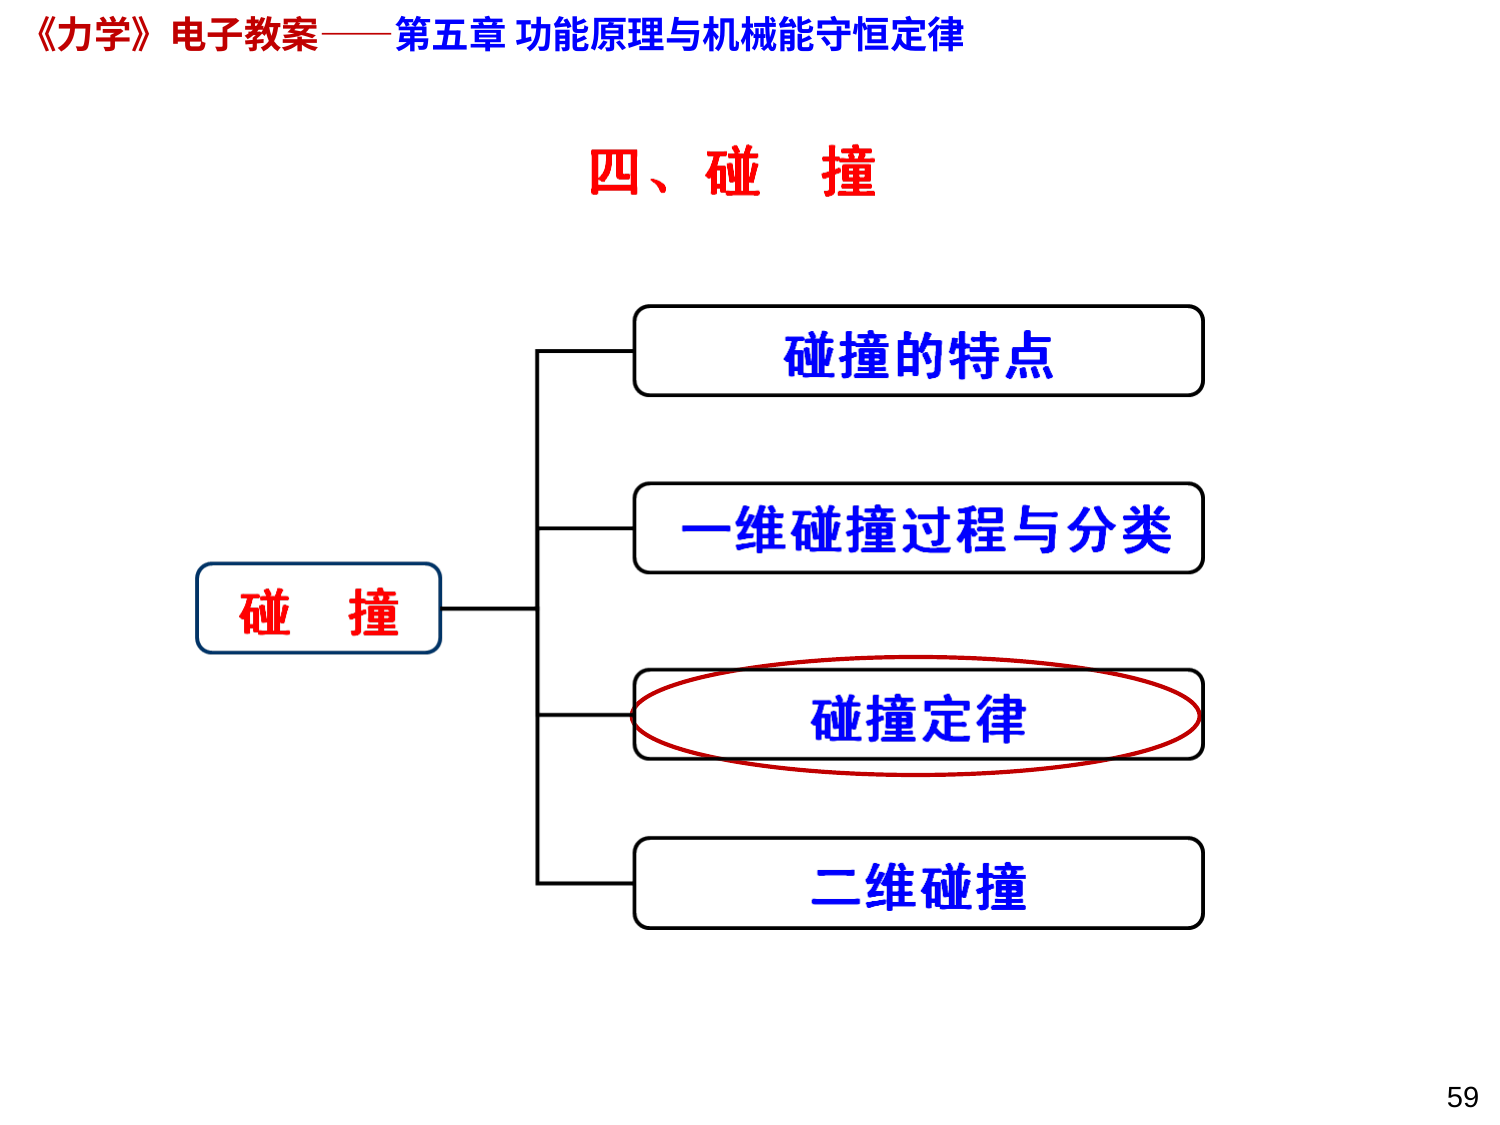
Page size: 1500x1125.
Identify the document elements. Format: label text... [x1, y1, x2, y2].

picture [194, 302, 1207, 931]
picture [548, 113, 915, 212]
slide_number 59 [1143, 1070, 1495, 1114]
